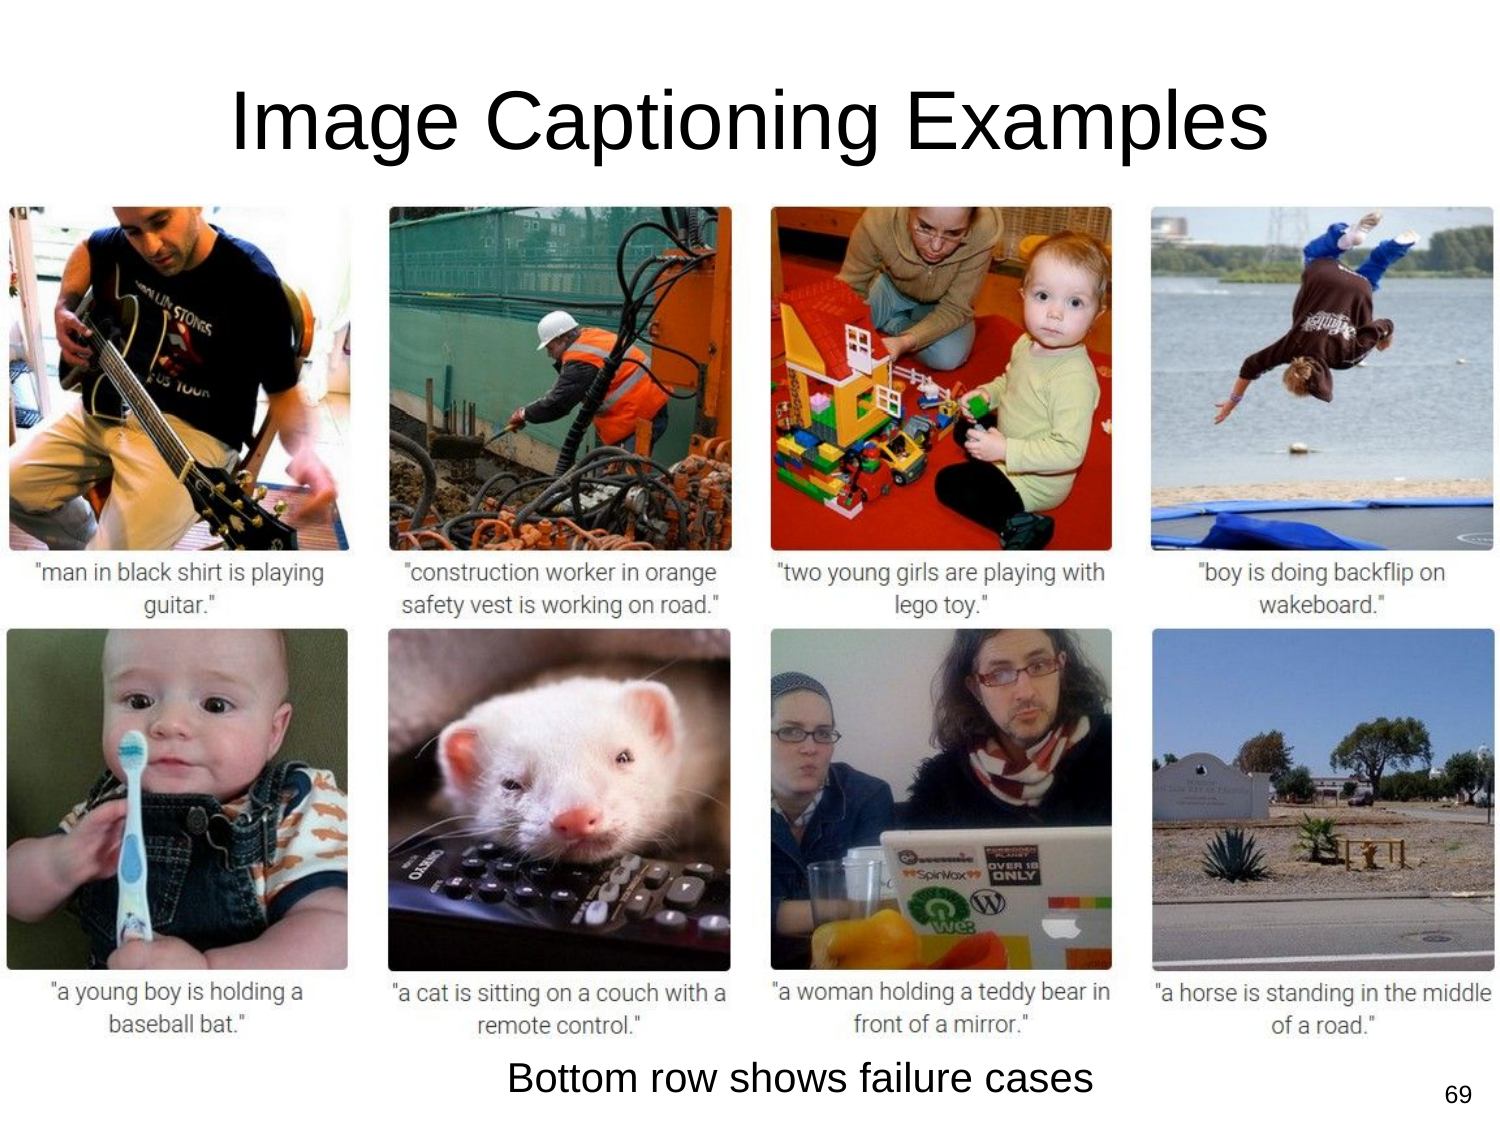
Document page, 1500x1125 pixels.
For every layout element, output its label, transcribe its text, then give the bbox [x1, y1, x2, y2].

slide_number 69 [1137, 1070, 1488, 1112]
text_box Bottom row shows failure cases [492, 1043, 1110, 1108]
text_box [0, 203, 1500, 1039]
title Image Captioning Examples [74, 44, 1426, 188]
